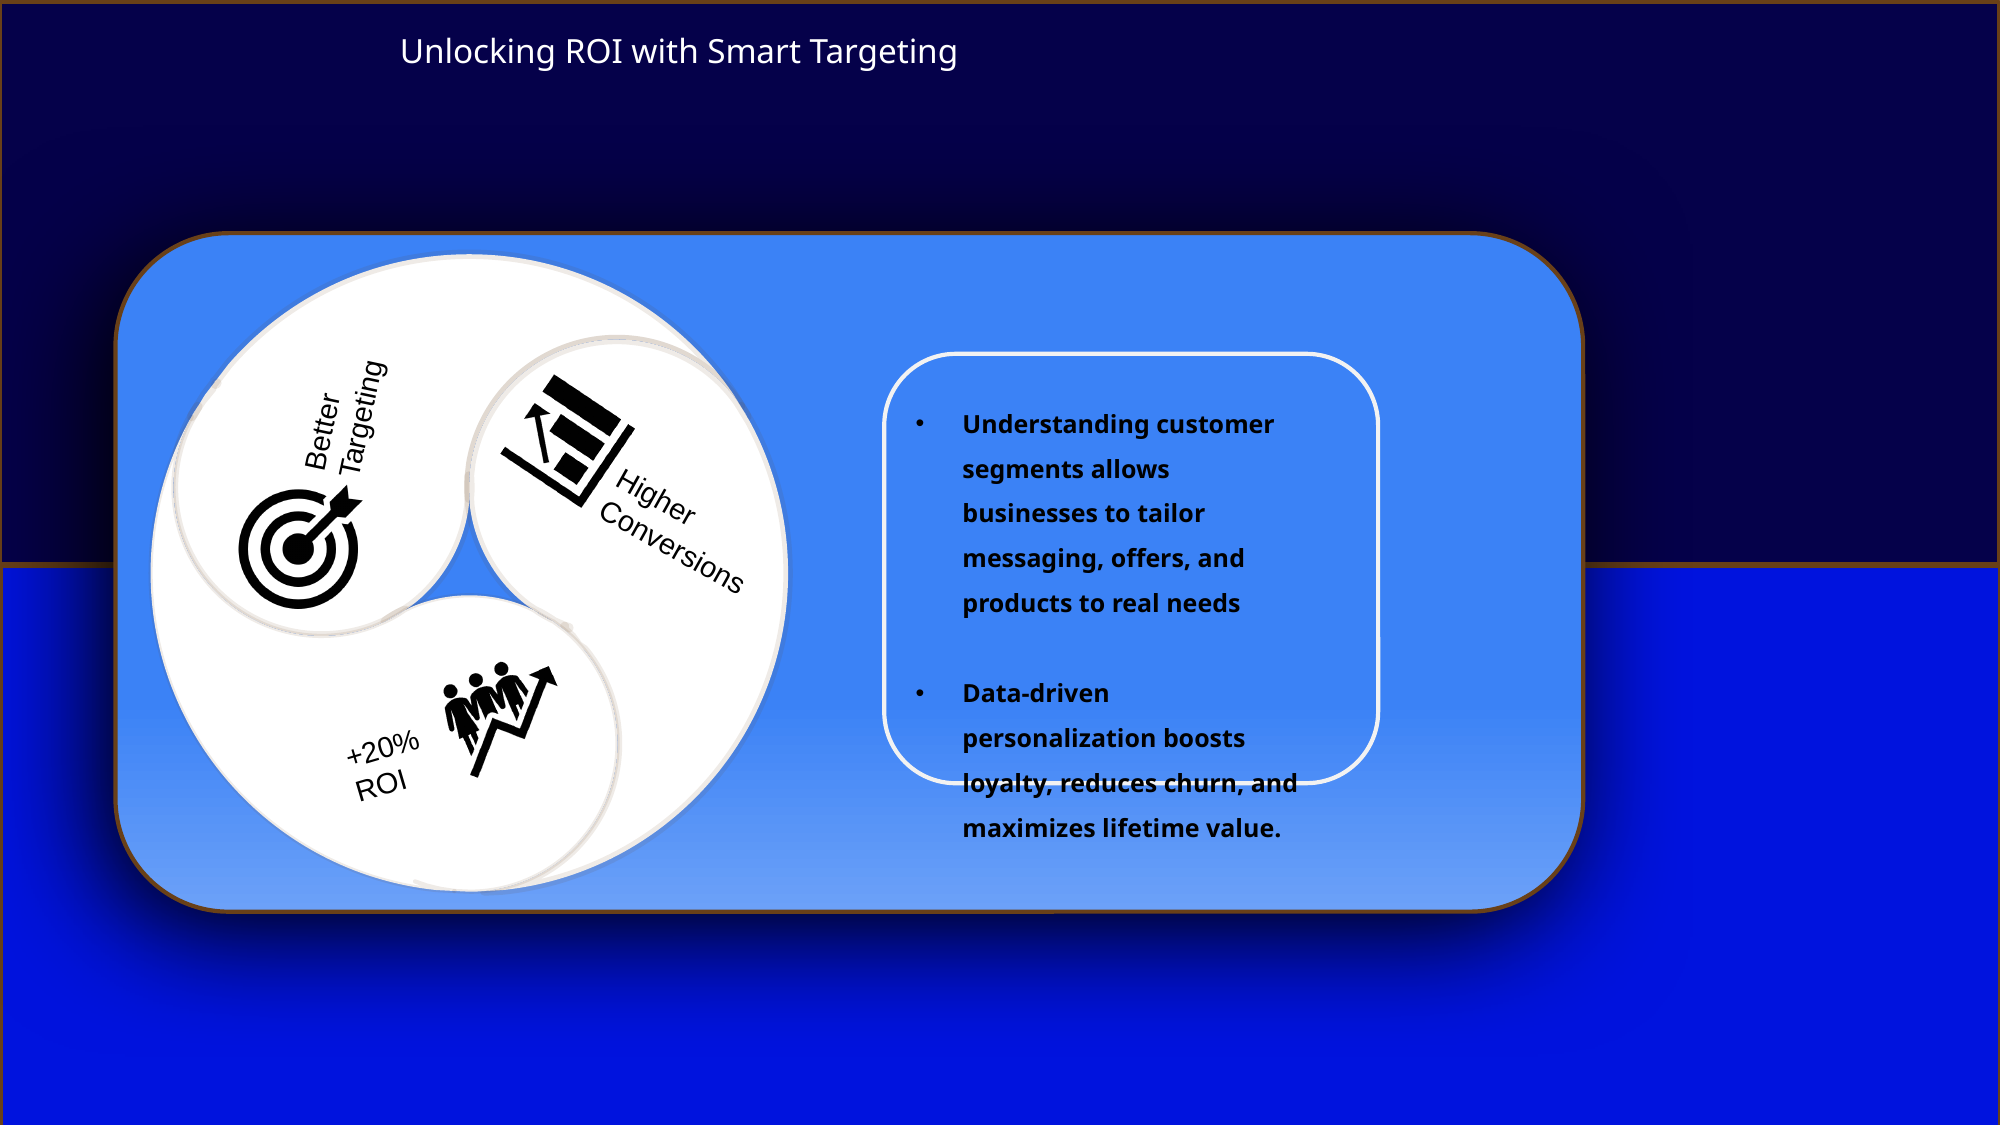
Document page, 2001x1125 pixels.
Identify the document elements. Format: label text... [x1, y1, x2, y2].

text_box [883, 353, 1379, 784]
text_box [162, 231, 1586, 914]
text_box Unlocking ROI with Smart Targeting [385, 22, 1210, 78]
text_box [0, 0, 2000, 566]
text_box [113, 266, 145, 878]
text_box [150, 254, 789, 892]
text_box [0, 566, 2000, 1125]
